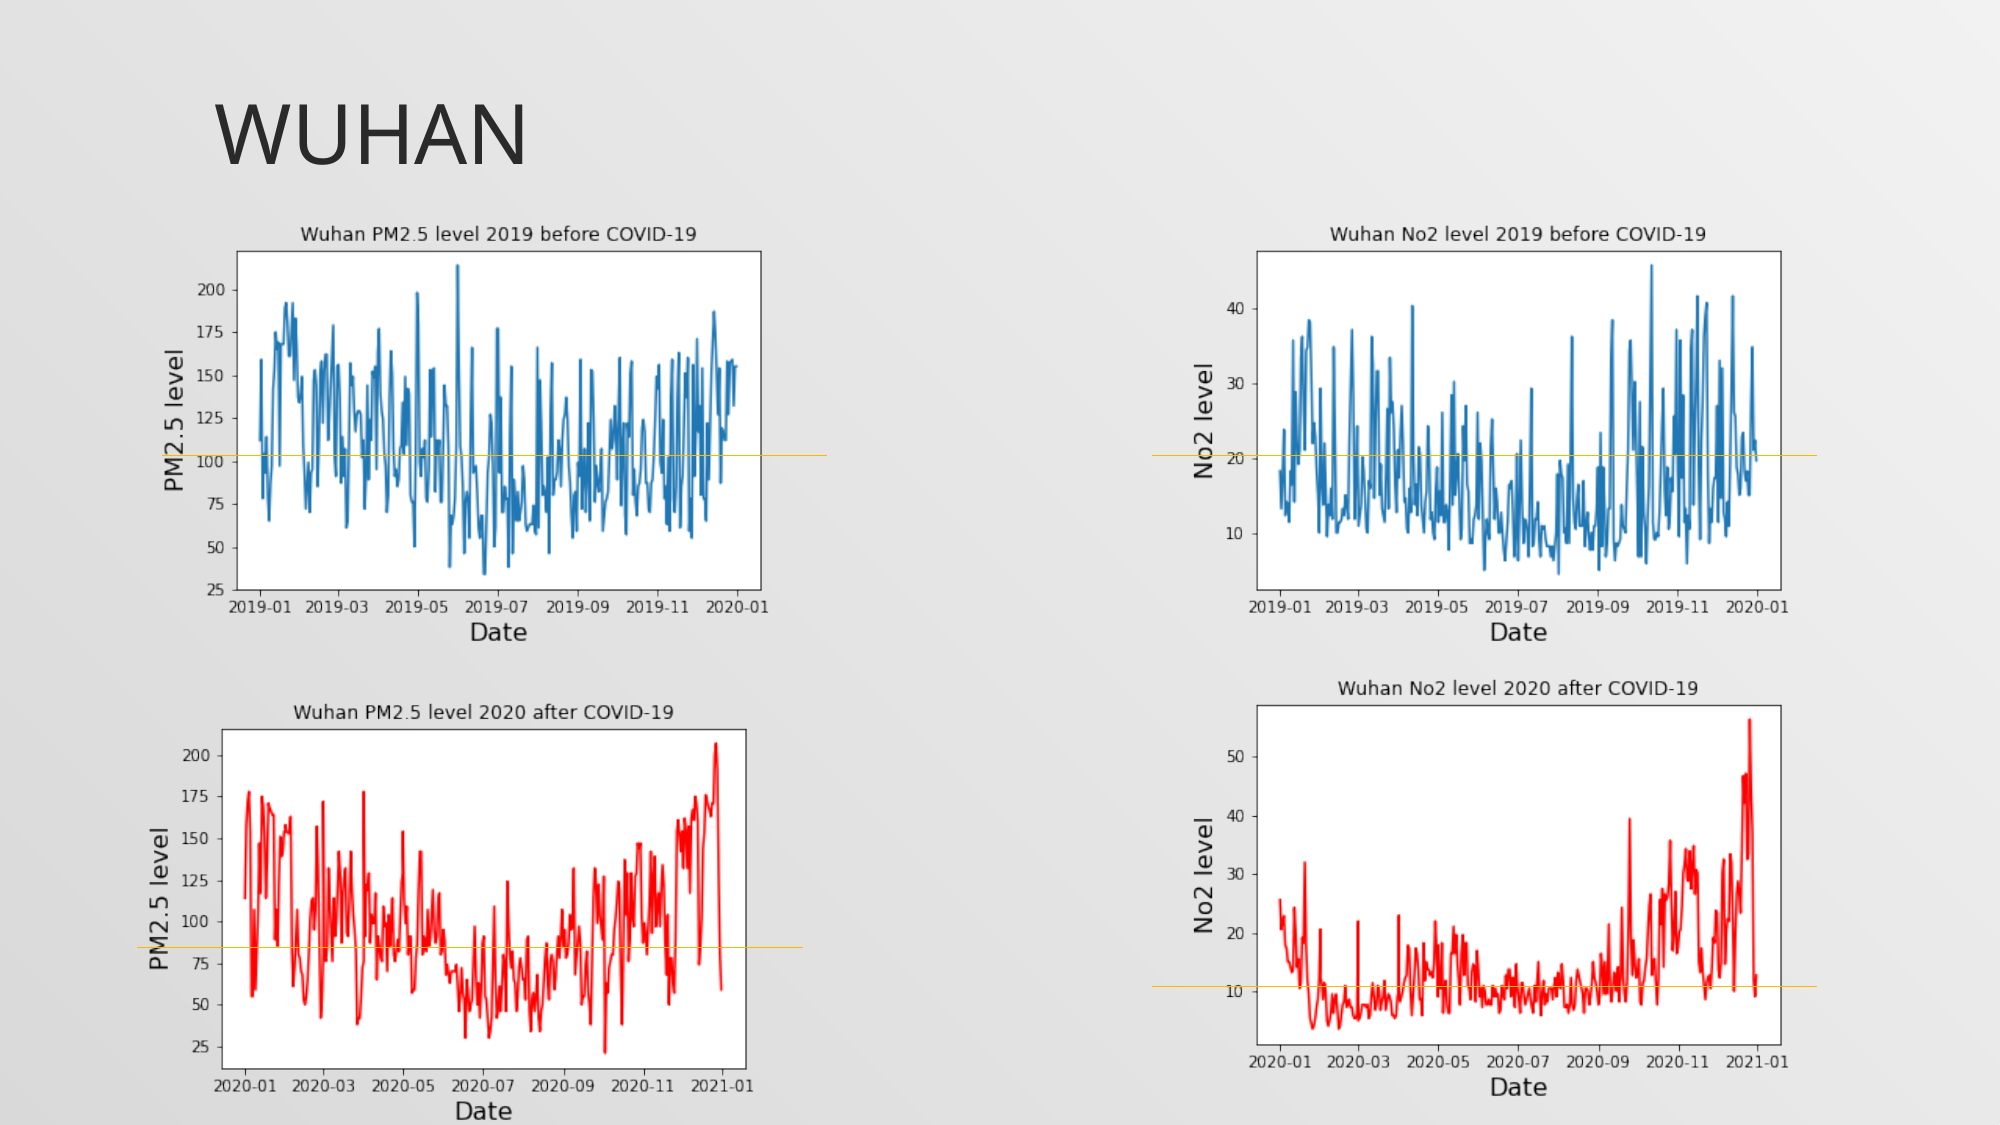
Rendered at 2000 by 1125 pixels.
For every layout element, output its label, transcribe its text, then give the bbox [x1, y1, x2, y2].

picture [137, 674, 813, 1125]
picture [1172, 650, 1848, 1101]
picture [152, 195, 828, 646]
title Wuhan [199, 0, 1800, 190]
picture [1172, 195, 1848, 646]
